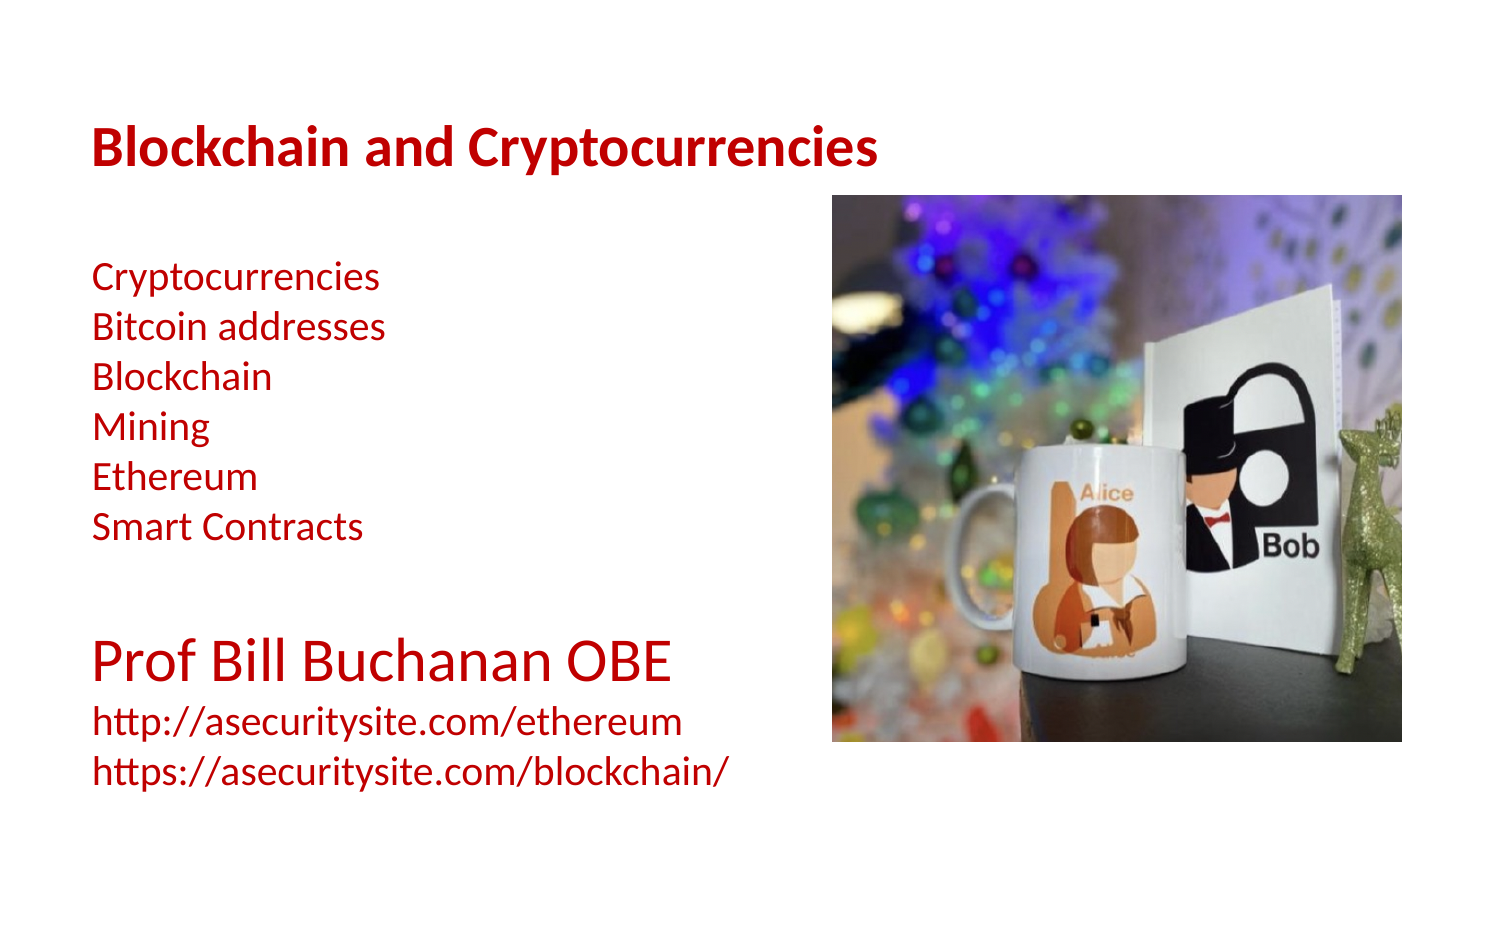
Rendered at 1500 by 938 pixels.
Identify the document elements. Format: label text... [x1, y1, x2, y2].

picture [832, 195, 1402, 742]
title Blockchain and Cryptocurrencies Cryptocurrencies Bitcoin addresses Blockchain Mining Ethereum Smart Contracts Prof Bill Buchanan OBE http://asecuritysite.com/ethereum https://asecuritysite.com/blockchain/ [76, 397, 827, 555]
